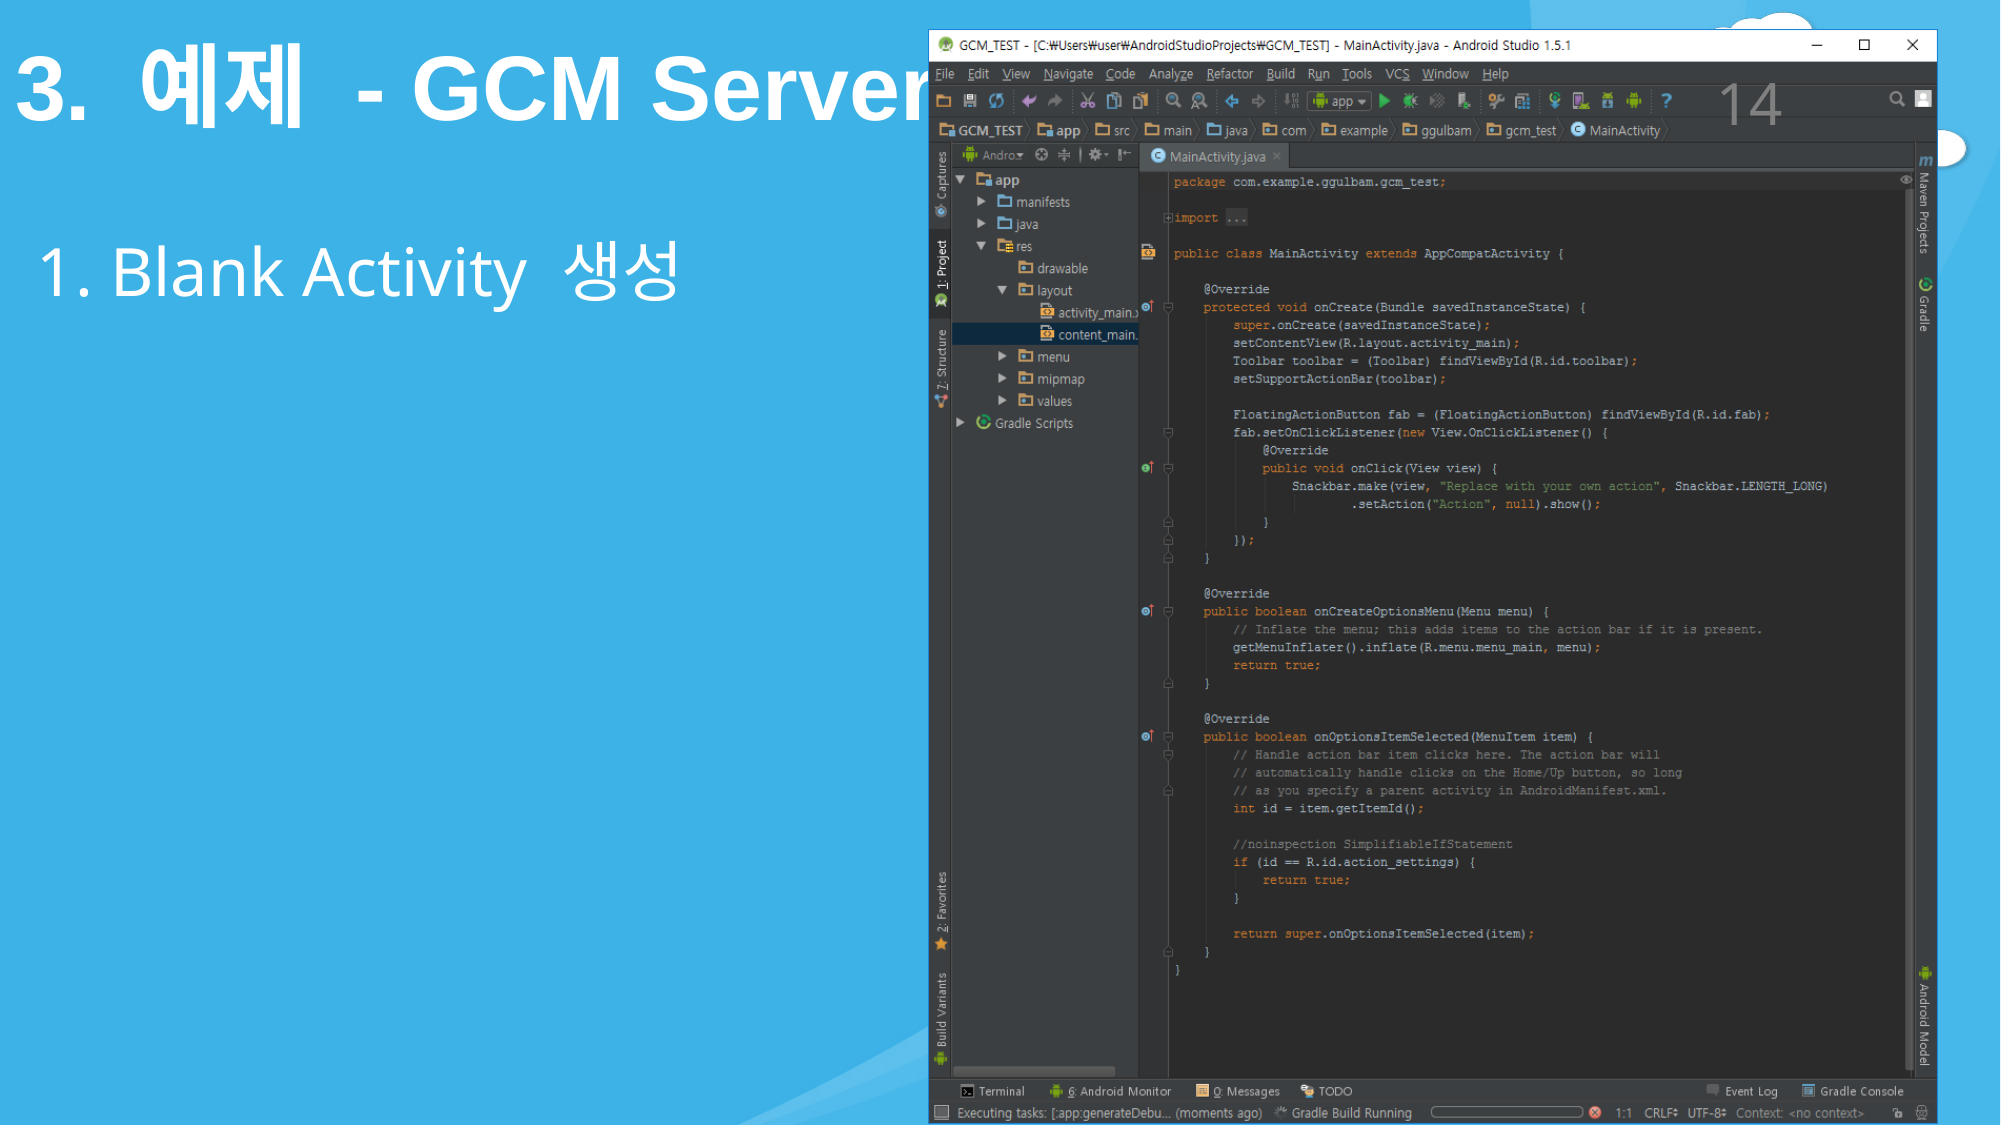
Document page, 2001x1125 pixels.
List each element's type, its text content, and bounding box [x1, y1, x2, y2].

text_box 1. Blank Activity 생성 [22, 221, 928, 317]
picture [0, 0, 2001, 1125]
title 3. 예제 - GCM Server [0, 2, 2000, 179]
